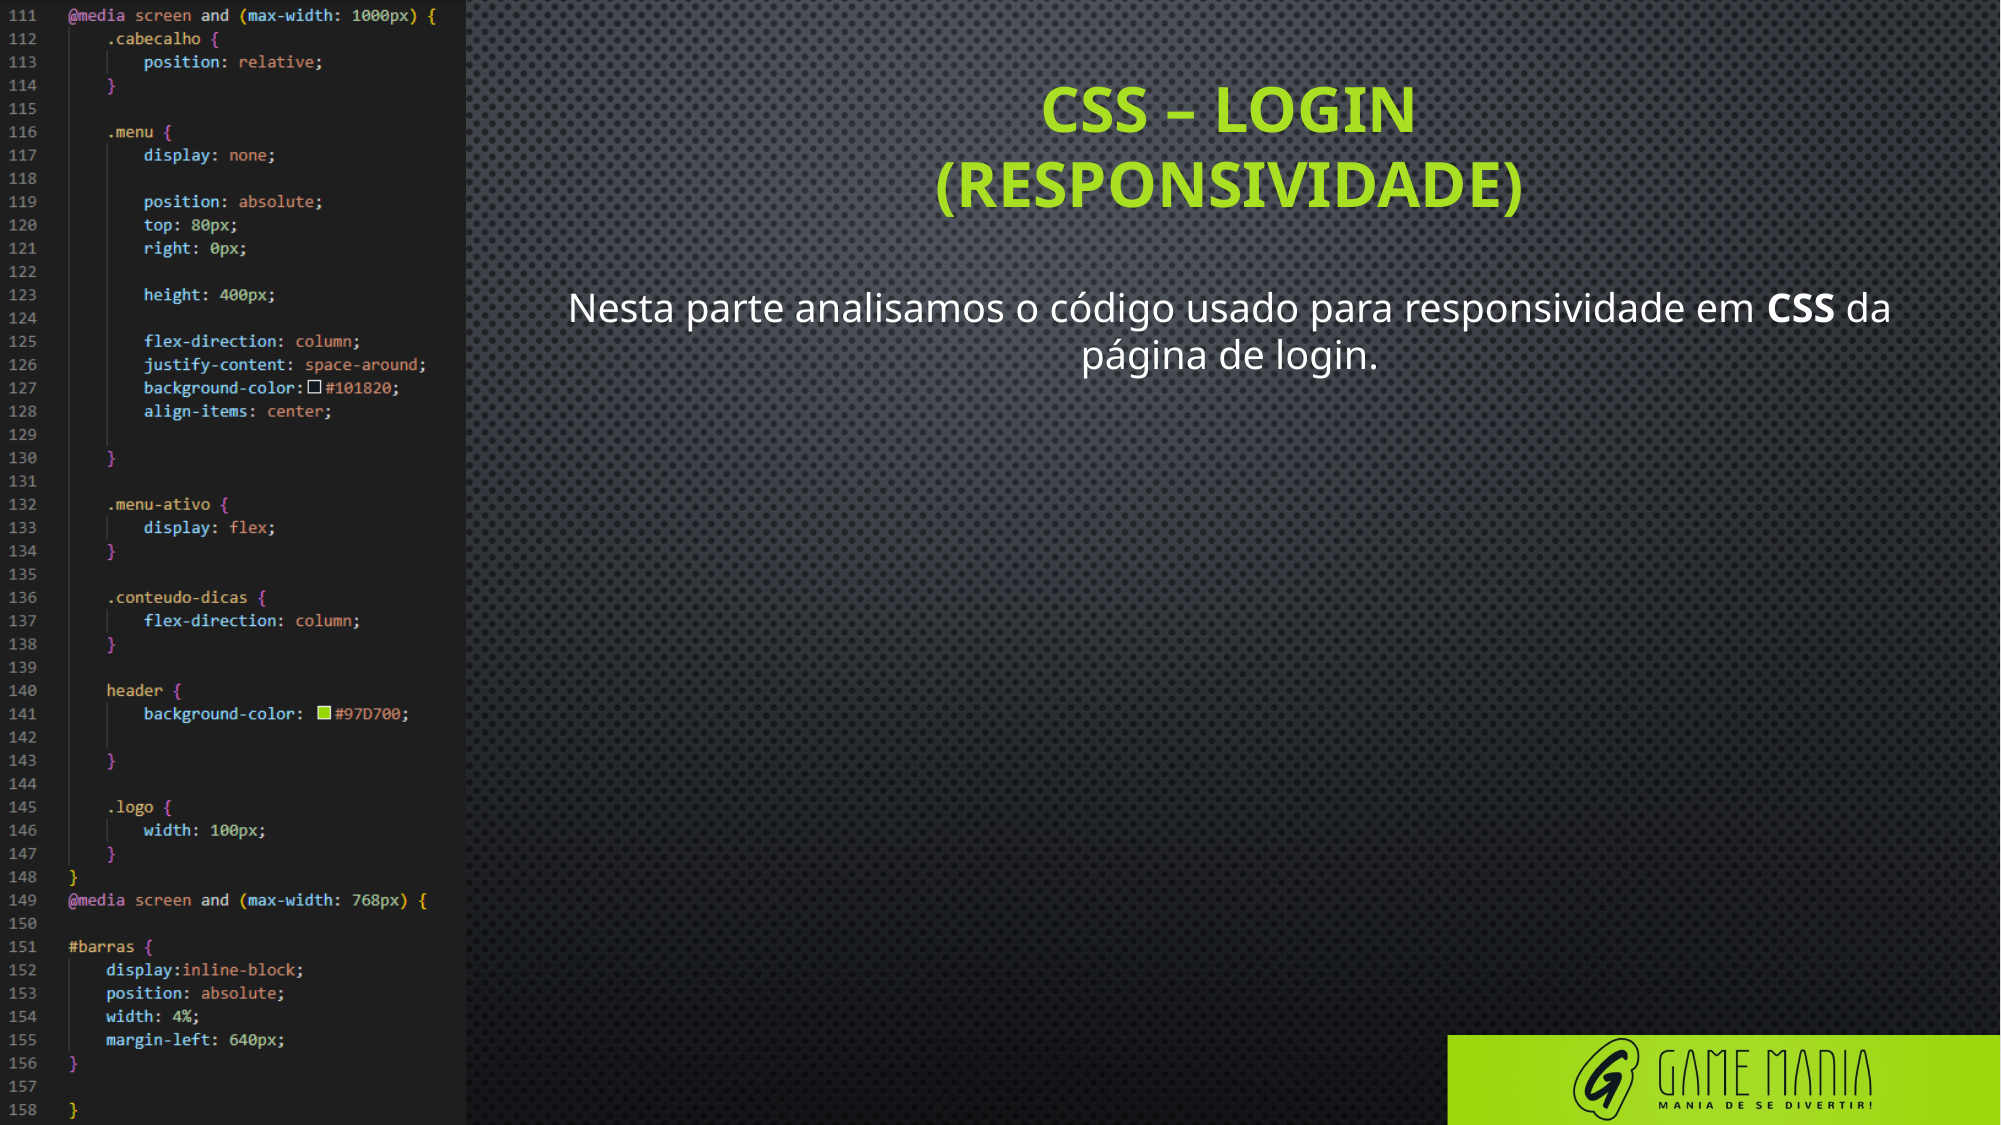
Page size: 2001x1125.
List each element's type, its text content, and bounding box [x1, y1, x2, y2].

picture [0, 0, 466, 1125]
text_box Nesta parte analisamos o código usado para responsividade em CSS da página de login. [499, 275, 1960, 623]
picture [1446, 1035, 2000, 1125]
title css – login (responsividade) [835, 61, 1624, 229]
